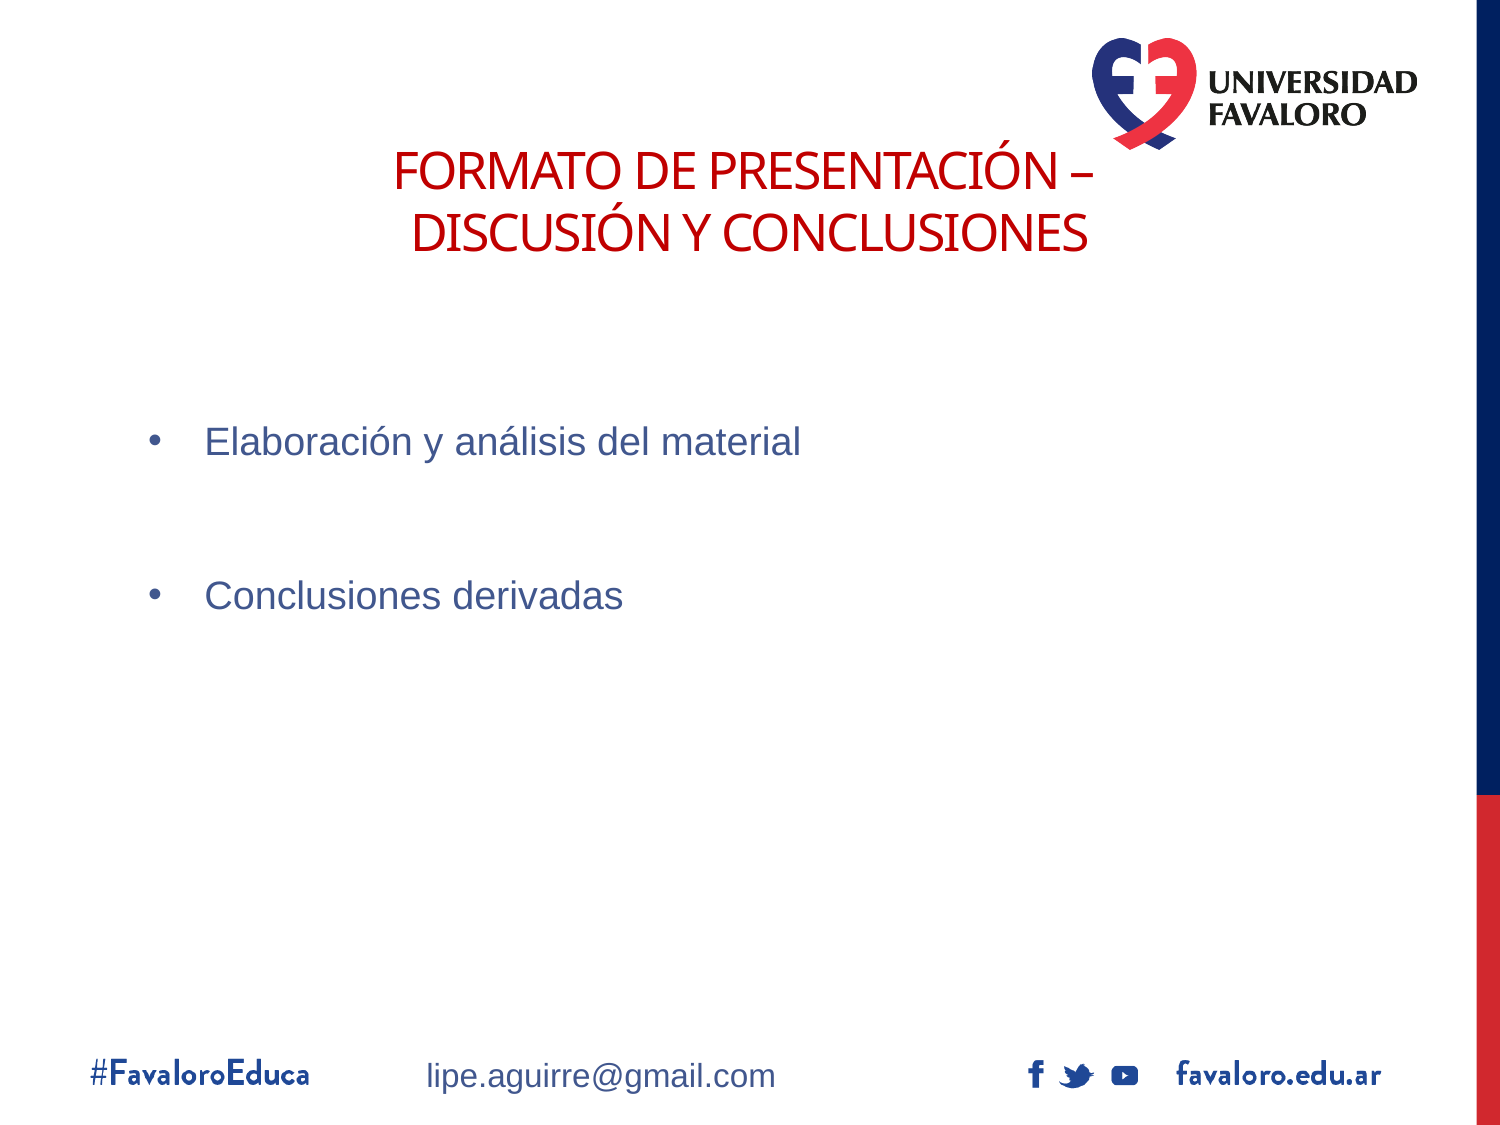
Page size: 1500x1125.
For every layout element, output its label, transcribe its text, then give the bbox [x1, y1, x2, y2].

subtitle Elaboración y análisis del material Conclusiones derivadas [140, 391, 1318, 1125]
title Formato de Presentación – Discusión y conclusiones [111, 129, 1388, 271]
picture [1318, 1041, 1388, 1100]
text_box lipe.aguirre@gmail.com [418, 1046, 785, 1102]
picture [1092, 38, 1417, 150]
picture [76, 1035, 140, 1106]
